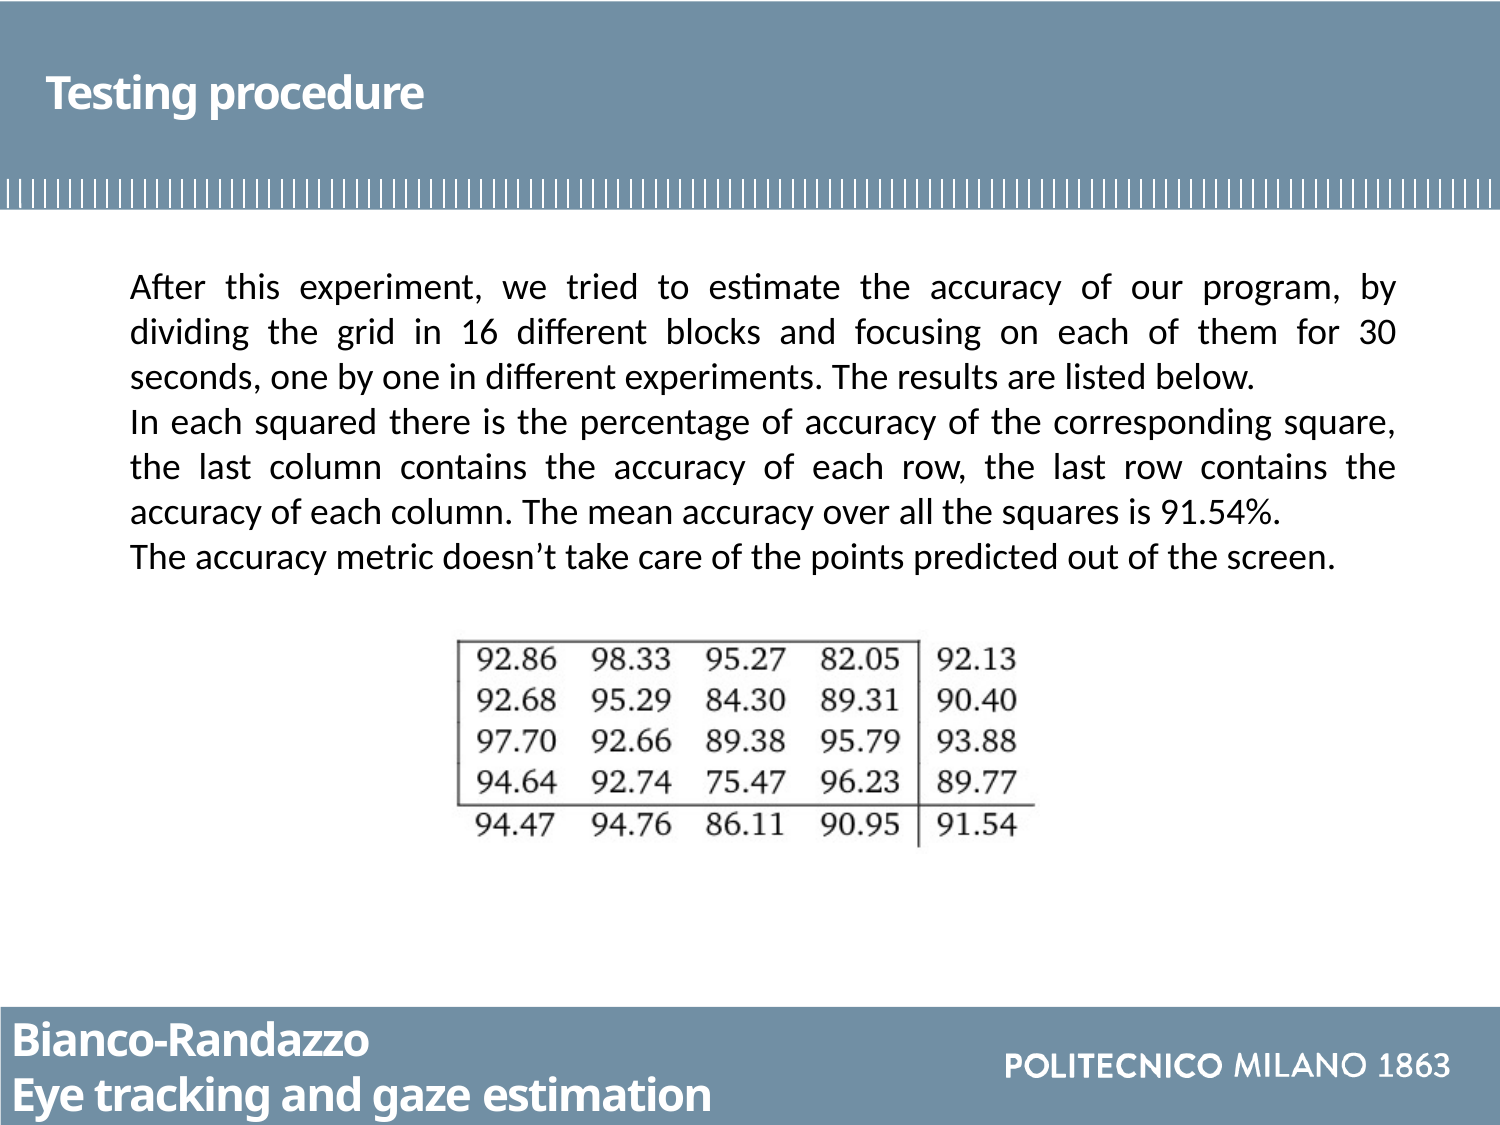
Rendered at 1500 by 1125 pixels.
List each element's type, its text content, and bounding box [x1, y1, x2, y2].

text_box [999, 1040, 1456, 1089]
text_box [0, 1006, 1500, 1125]
picture [440, 629, 1040, 854]
text_box Bianco-Randazzo Eye tracking and gaze estimation [8, 1008, 893, 1121]
text_box After this experiment, we tried to estimate the accuracy of our program, by dividing the grid in 16 different blocks and focusing on each of them for 30 seconds, one by one in different experiments. The results are listed below. In each squared there is the percentage of accuracy of the corresponding square, the last column contains the accuracy of each row, the last row contains the accuracy of each column. The mean accuracy over all the squares is 91.54%. The accuracy metric doesn’t take care of the points predicted out of the screen. [115, 254, 1413, 585]
title Testing procedure [42, 61, 893, 252]
text_box [0, 1, 1500, 210]
